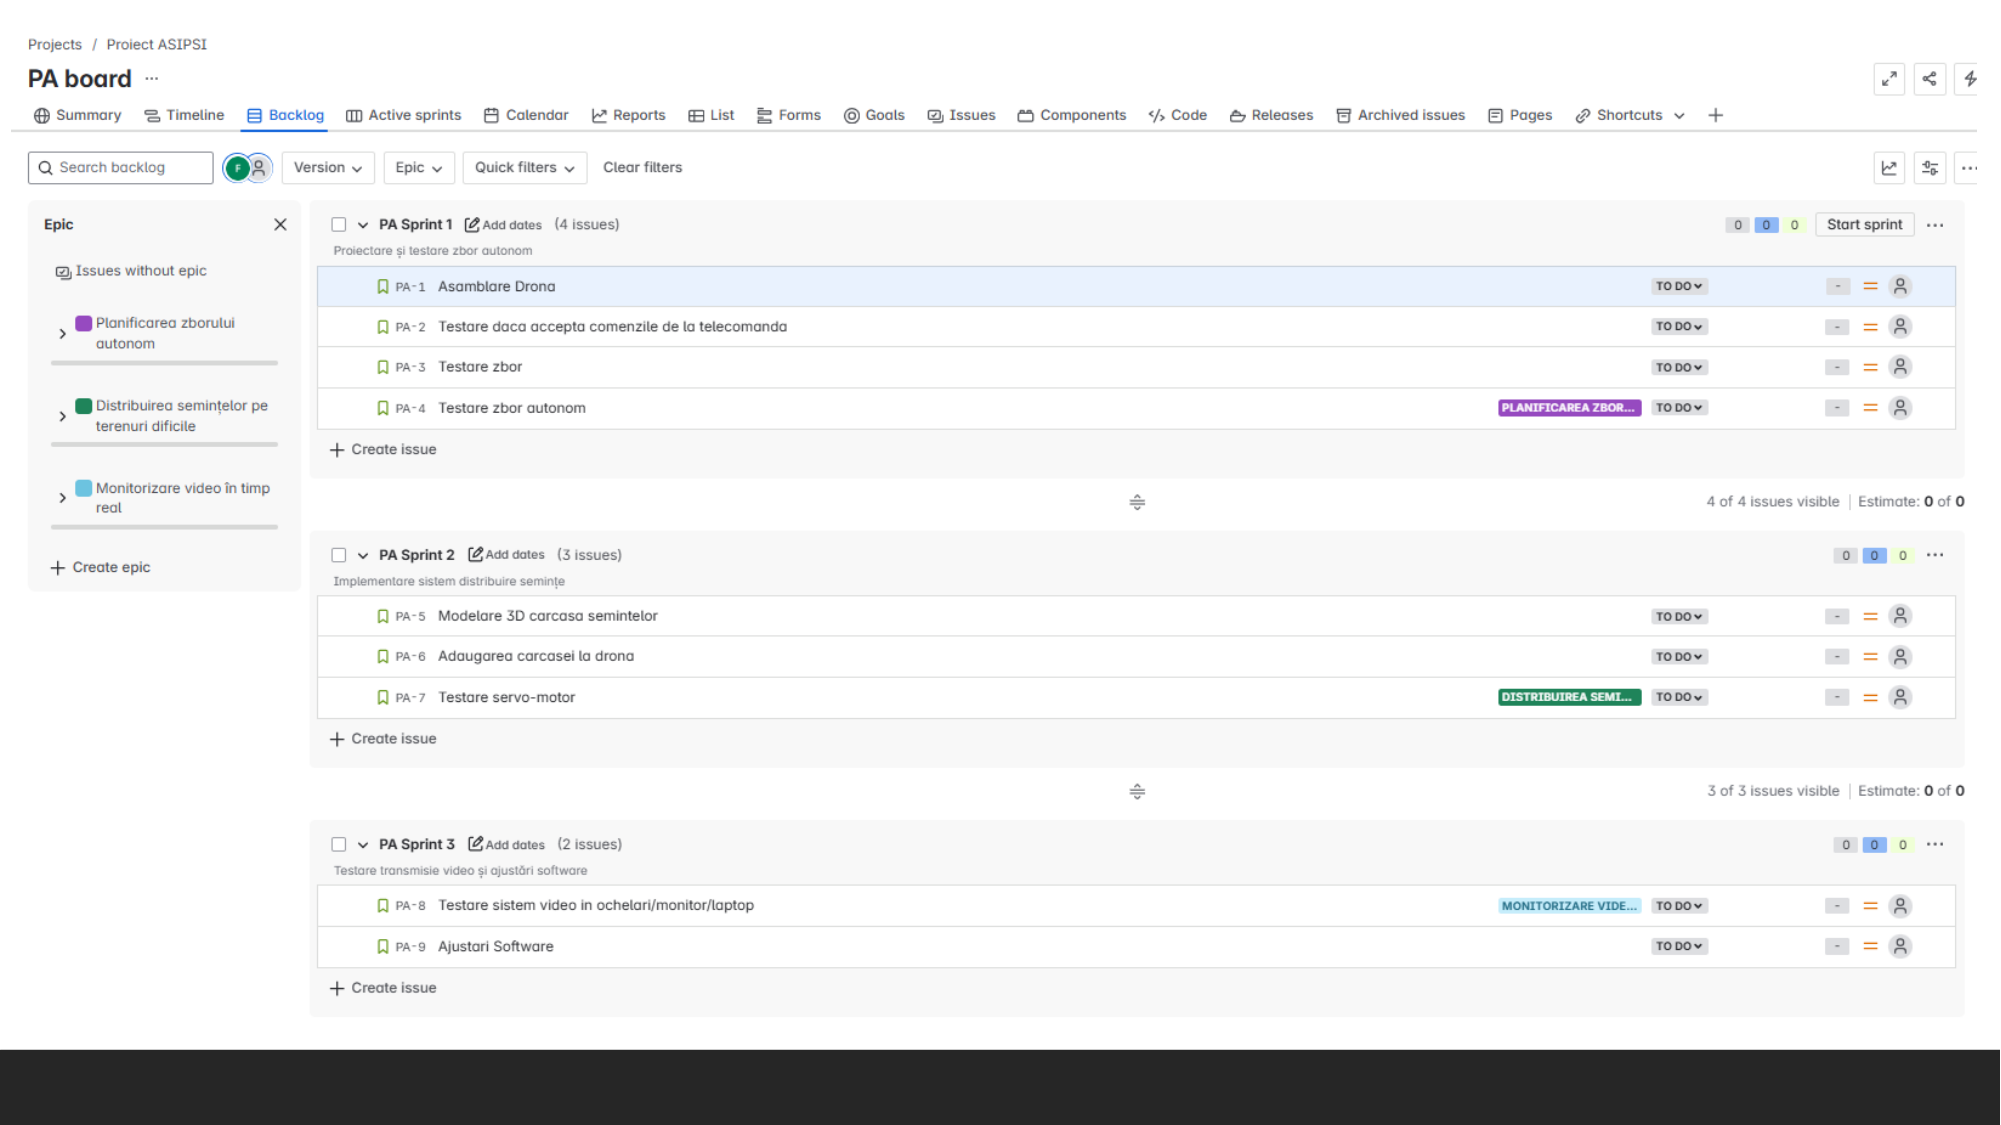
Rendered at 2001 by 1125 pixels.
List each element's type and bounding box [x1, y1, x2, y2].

picture [11, 24, 1978, 1029]
